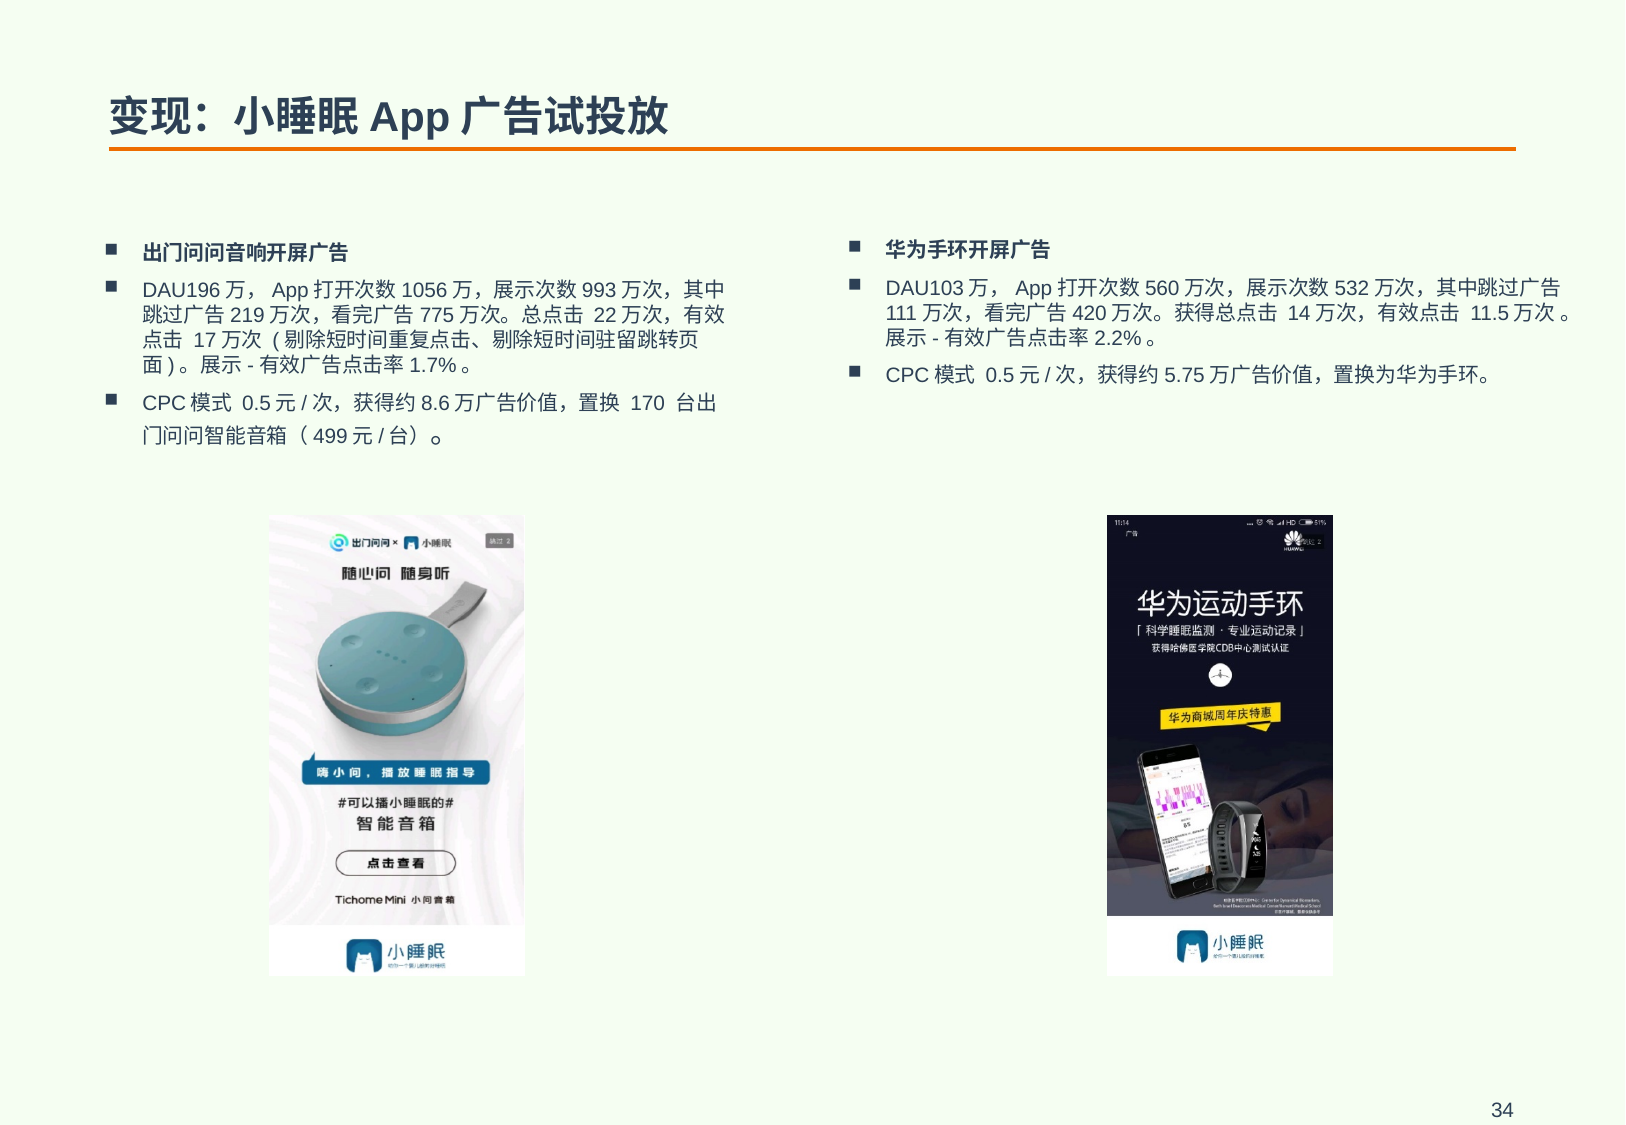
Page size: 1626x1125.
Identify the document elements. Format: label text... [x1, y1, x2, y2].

picture [268, 514, 525, 976]
list 出门问问音响开屏广告 DAU196万，App打开次数1056万，展示次数993万次，其中跳过广告219万次，看完广告775万次。总点击 22万次，有效点击 17万次 (剔除短时间重复点击、剔除短时间驻留跳转页面)。展示-有效广告点击率1.7%。 CPC模式 0.5元/次，获得约8.6万广告价值，置换 170 台出门问问智能音箱（499元/台）。 [104, 231, 731, 577]
text_box 华为手环开屏广告 DAU103万，App打开次数560万次，展示次数532万次，其中跳过广告111万次，看完广告420万次。获得总点击 14万次，有效点击 11.5万次 。展示-有效广告点击率2.2%。 CPC模式 0.5元/次，获得约5.75万广告价值，置换为华为手环。 [847, 229, 1583, 575]
title 变现：小睡眠App广告试投放 [108, 45, 1517, 147]
picture [1107, 514, 1333, 976]
